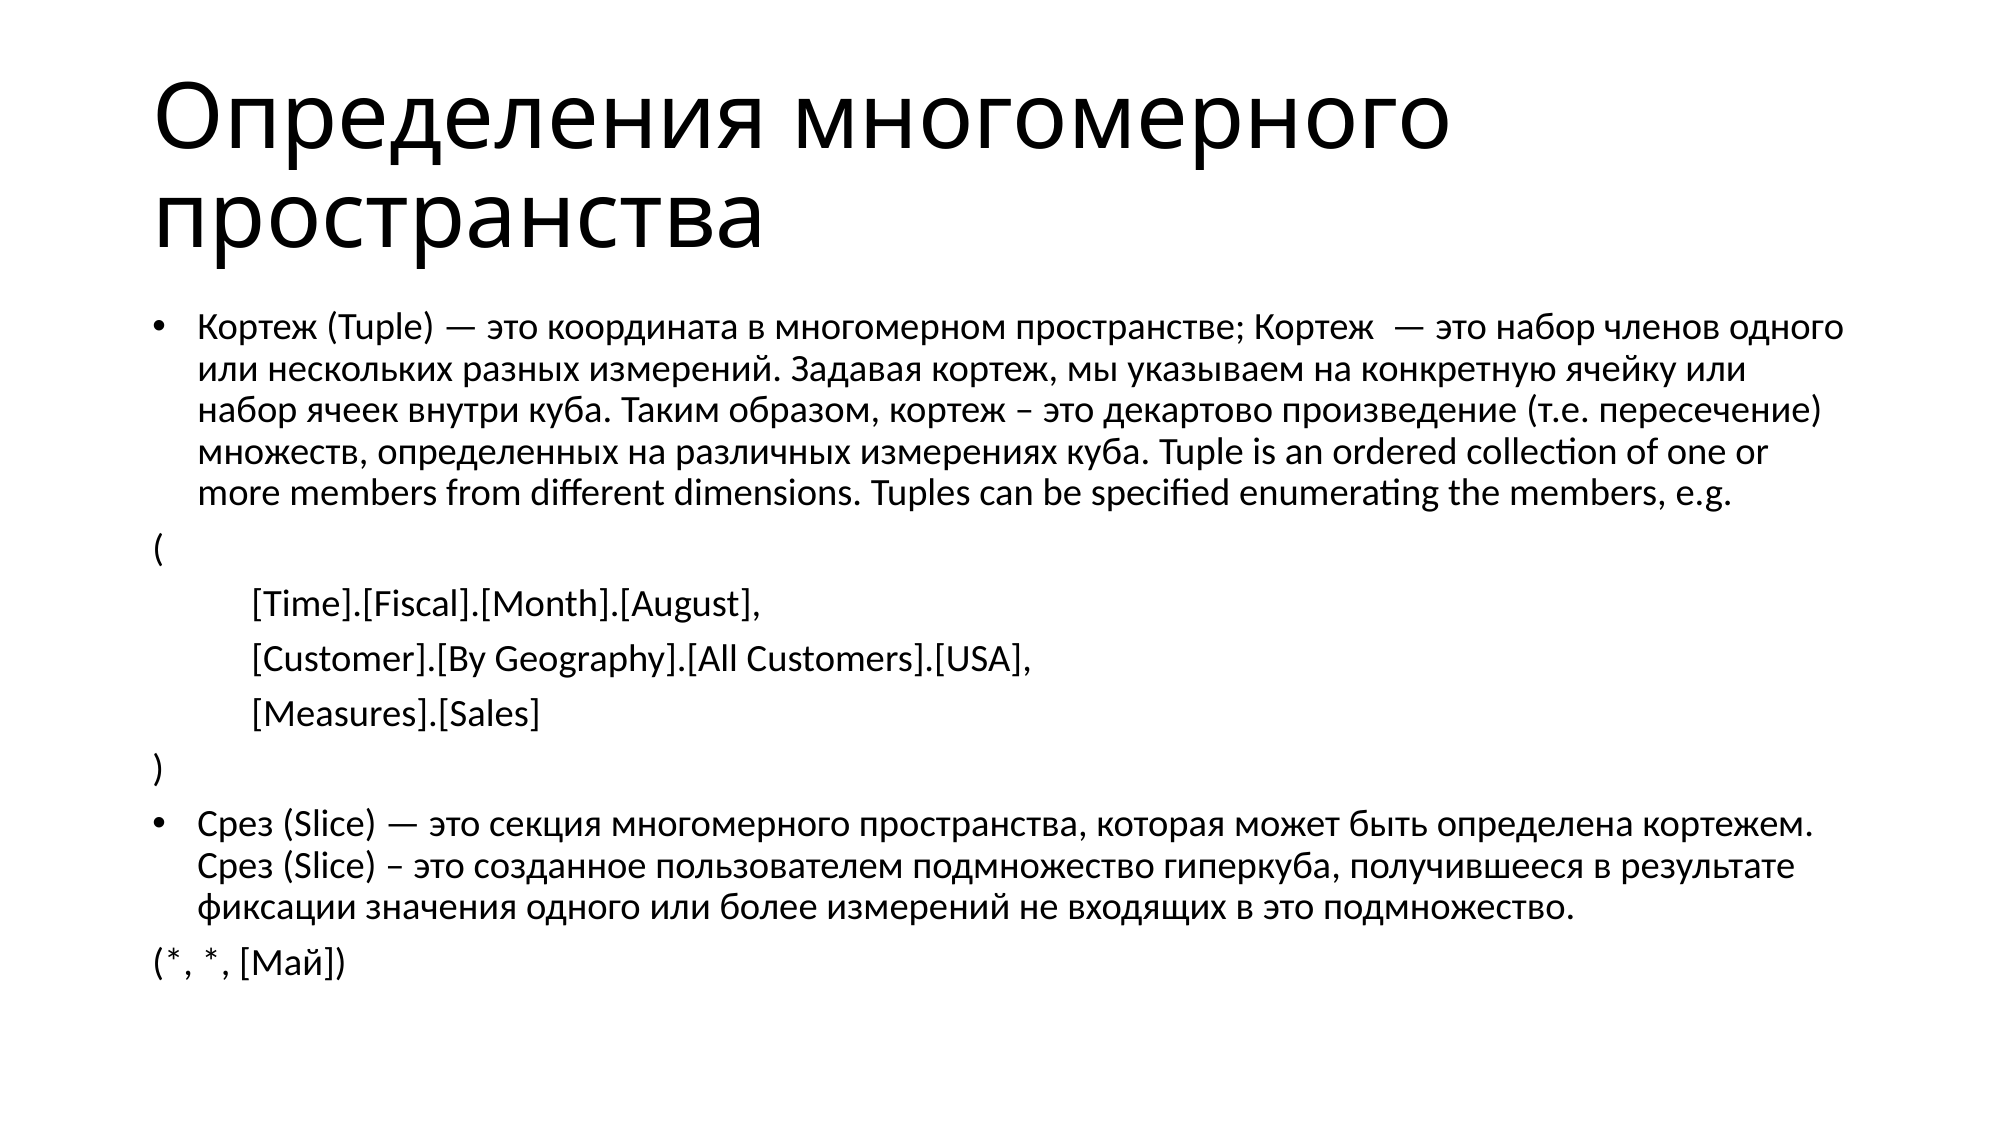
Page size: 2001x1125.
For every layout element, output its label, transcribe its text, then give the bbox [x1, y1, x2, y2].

list Кортеж (Tuple) — это координата в многомерном пространстве; Кортеж — это набор членов одного или нескольких разных измерений. Задавая кортеж, мы указываем на конкретную ячейку или набор ячеек внутри куба. Таким образом, кортеж – это декартово произведение (т.е. пересечение) множеств, определенных на различных измерениях куба. Tuple is an ordered collection of one or more members from different dimensions. Tuples can be specified enumerating the members, e.g. ( [Time].[Fiscal].[Month].[August], [Customer].[By Geography].[All Customers].[USA], [Measures].[Sales] ) Срез (Slice) — это секция многомерного пространства, которая может быть определена кортежем. Срез (Slice) – это созданное пользователем подмножество гиперкуба, получившееся в результате фиксации значения одного или более измерений не входящих в это подмножество. (*, *, [Май]) [137, 299, 1863, 1014]
title Определения многомерного пространства [137, 59, 1863, 278]
